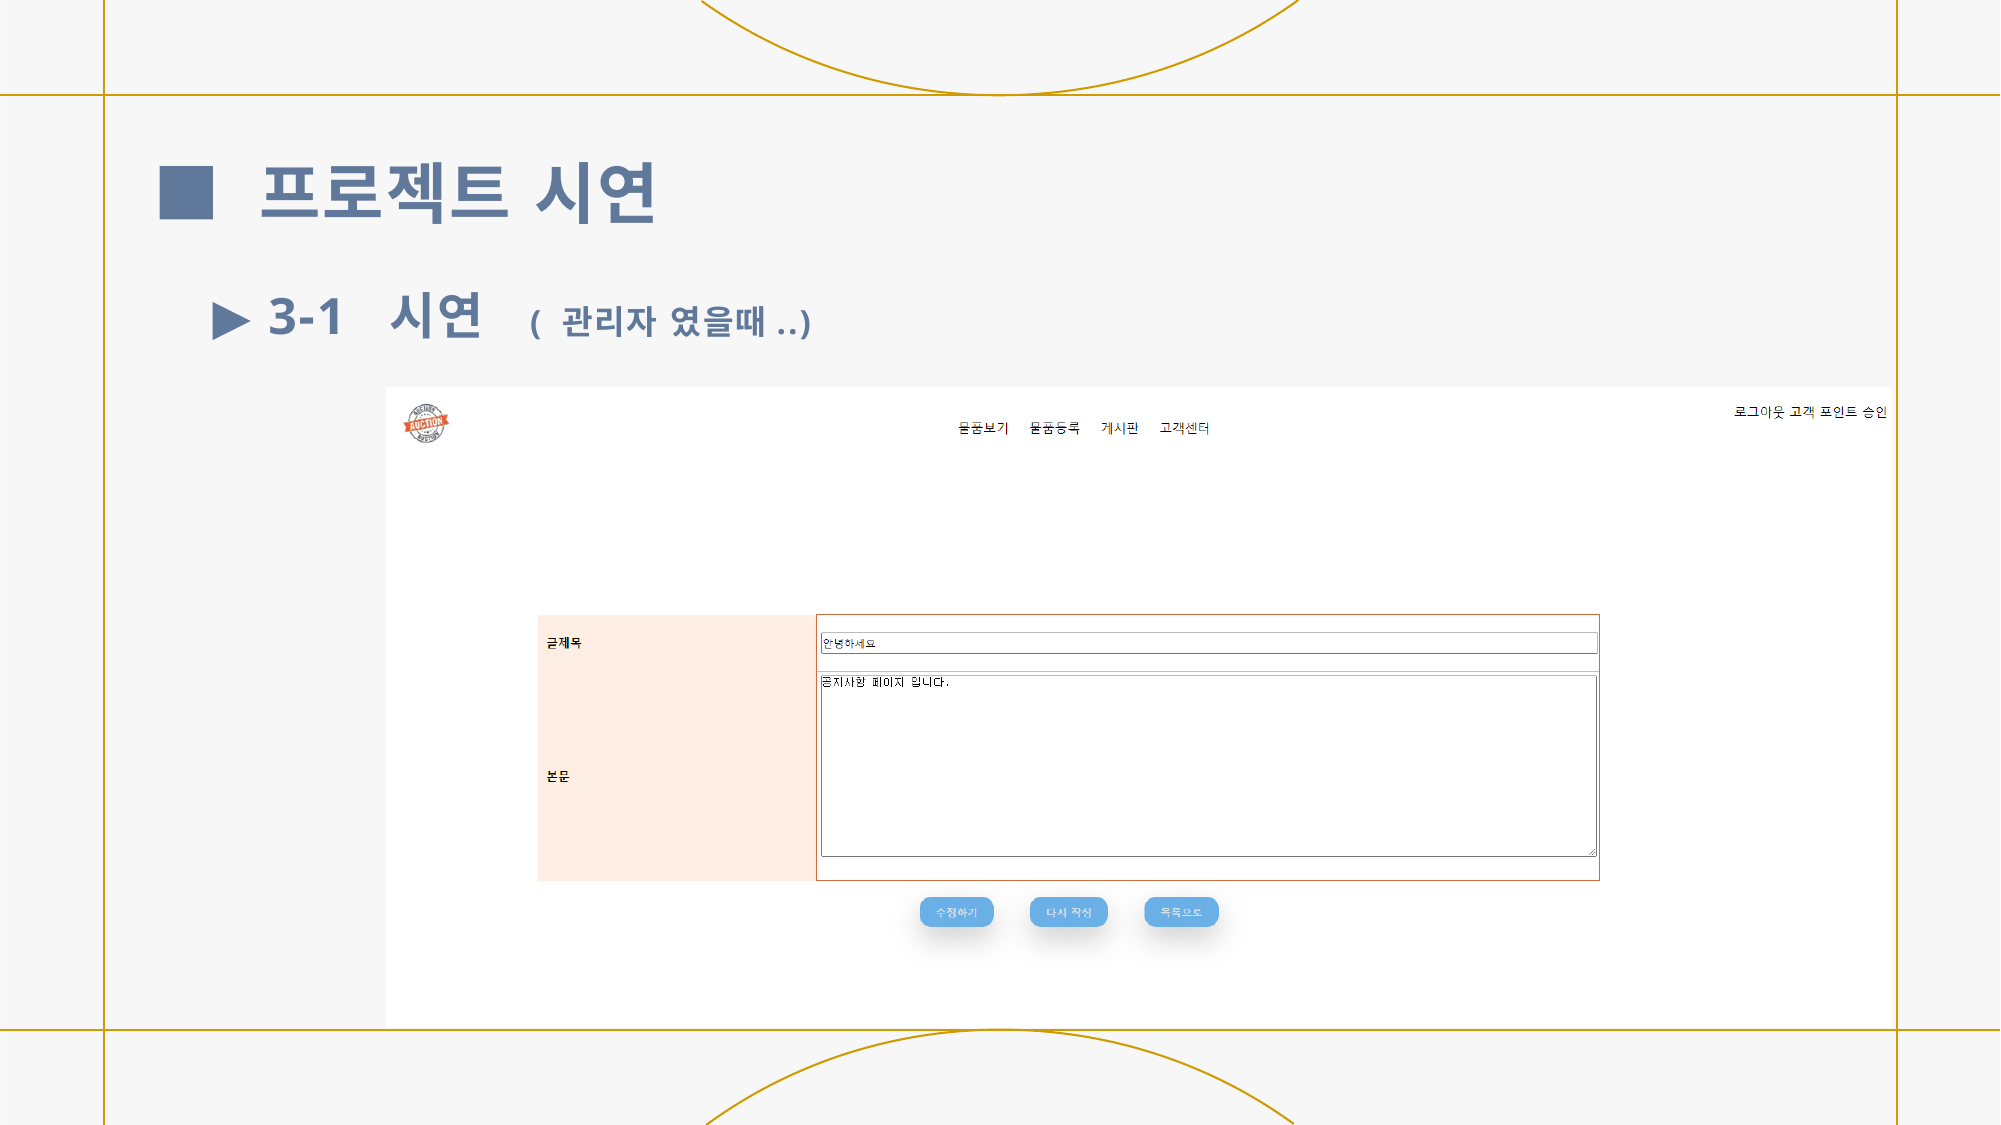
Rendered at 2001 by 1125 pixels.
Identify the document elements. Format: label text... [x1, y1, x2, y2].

title ■ 프로젝트 시연 [135, 118, 1861, 255]
picture [386, 387, 1892, 1028]
list ▶ 3-1 시연 ( 관리자 였을때..) [194, 255, 1863, 986]
